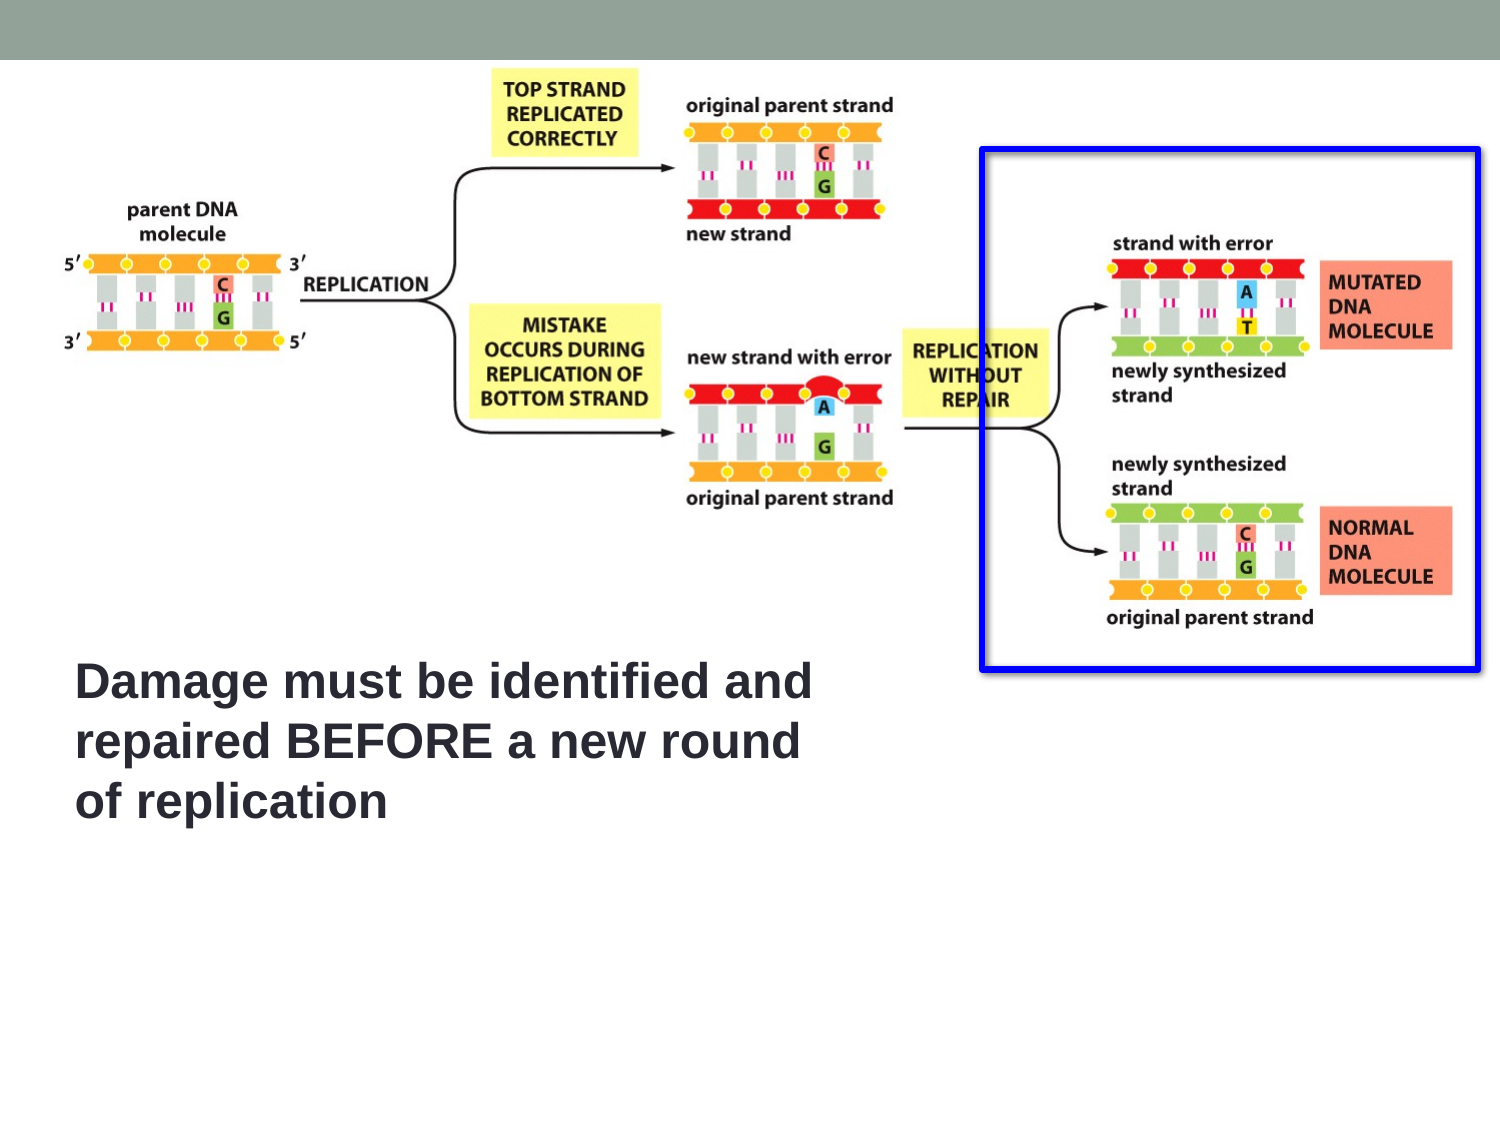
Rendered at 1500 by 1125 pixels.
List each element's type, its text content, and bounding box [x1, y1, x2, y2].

text_box [981, 148, 1479, 670]
picture [59, 61, 1460, 634]
text_box Damage must be identified and repaired BEFORE a new round of replication [59, 641, 834, 836]
